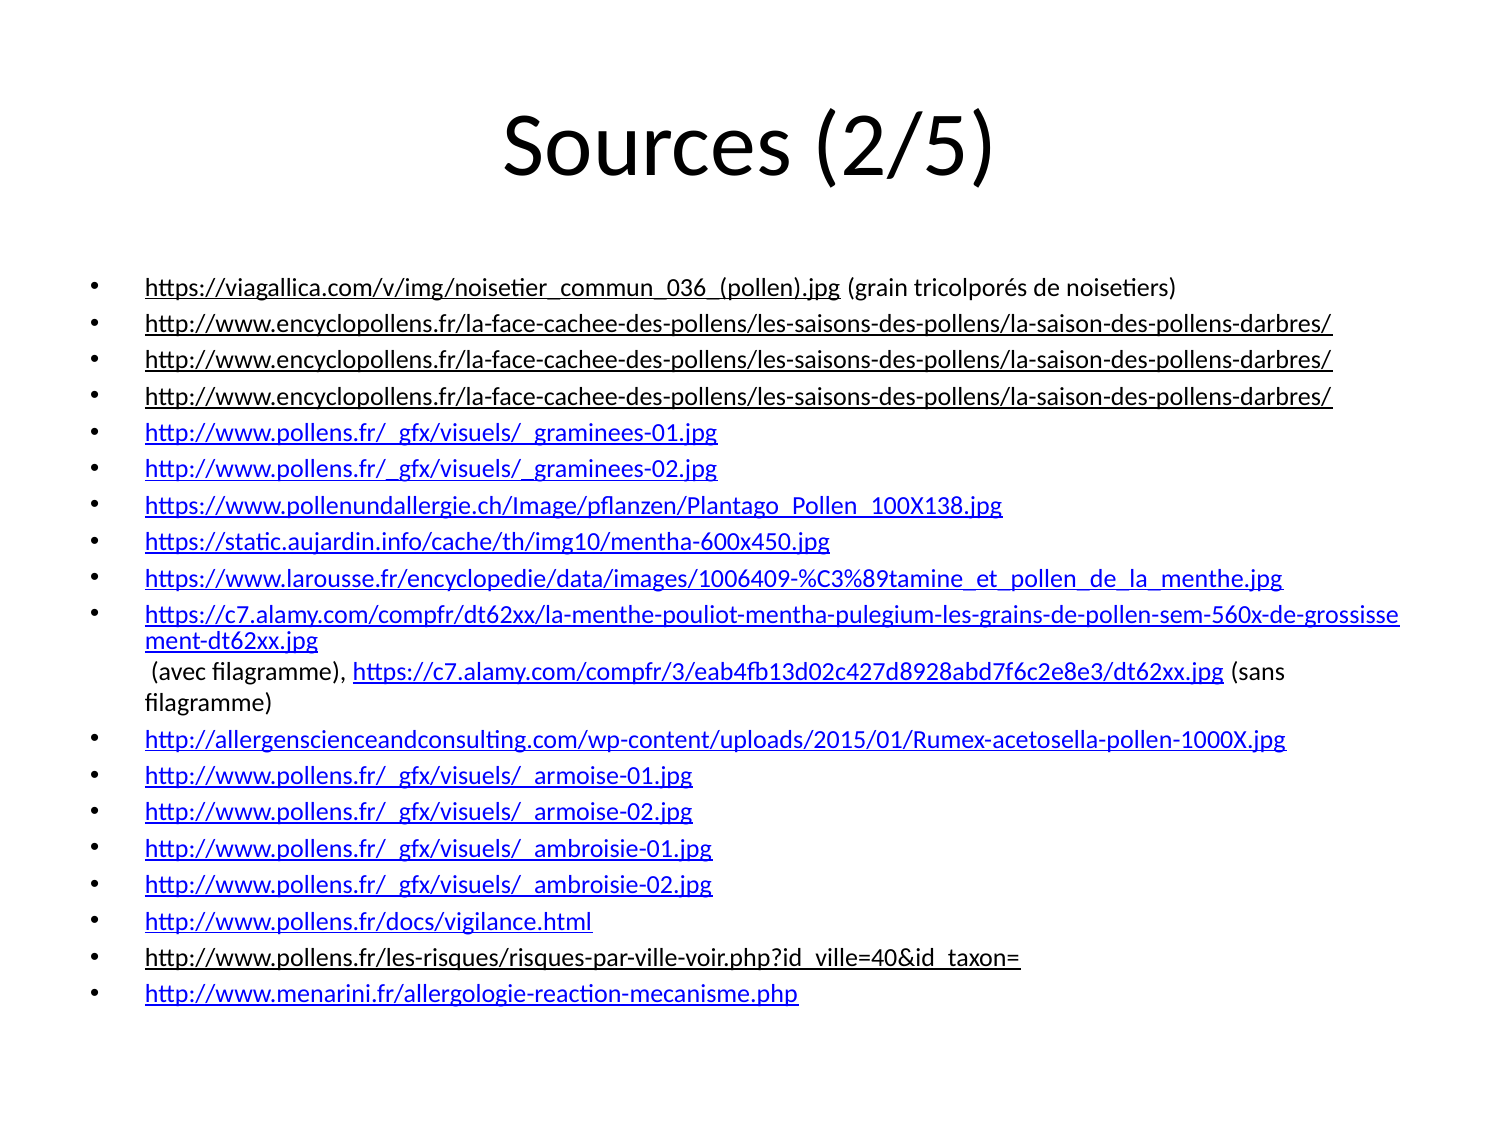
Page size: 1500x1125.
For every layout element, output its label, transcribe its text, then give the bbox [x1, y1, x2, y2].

title Sources (2/5) [75, 45, 1425, 233]
list https://viagallica.com/v/img/noisetier_commun_036_(pollen).jpg (grain tricolporés de noisetiers) http://www.encyclopollens.fr/la-face-cachee-des-pollens/les-saisons-des-pollens/la-saison-des-pollens-darbres/ http://www.encyclopollens.fr/la-face-cachee-des-pollens/les-saisons-des-pollens/la-saison-des-pollens-darbres/ http://www.encyclopollens.fr/la-face-cachee-des-pollens/les-saisons-des-pollens/la-saison-des-pollens-darbres/ http://www.pollens.fr/_gfx/visuels/_graminees-01.jpg http://www.pollens.fr/_gfx/visuels/_graminees-02.jpg https://www.pollenundallergie.ch/Image/pflanzen/Plantago_Pollen_100X138.jpg https://static.aujardin.info/cache/th/img10/mentha-600x450.jpg https://www.larousse.fr/encyclopedie/data/images/1006409-%C3%89tamine_et_pollen_de_la_menthe.jpg https://c7.alamy.com/compfr/dt62xx/la-menthe-pouliot-mentha-pulegium-les-grains-de-pollen-sem-560x-de-grossissement-dt62xx.jpg (avec filagramme), https://c7.alamy.com/compfr/3/eab4fb13d02c427d8928abd7f6c2e8e3/dt62xx.jpg (sans filagramme) http://allergenscienceandconsulting.com/wp-content/uploads/2015/01/Rumex-acetosella-pollen-1000X.jpg http://www.pollens.fr/_gfx/visuels/_armoise-01.jpg http://www.pollens.fr/_gfx/visuels/_armoise-02.jpg http://www.pollens.fr/_gfx/visuels/_ambroisie-01.jpg http://www.pollens.fr/_gfx/visuels/_ambroisie-02.jpg http://www.pollens.fr/docs/vigilance.html http://www.pollens.fr/les-risques/risques-par-ville-voir.php?id_ville=40&id_taxon= http://www.menarini.fr/allergologie-reaction-mecanisme.php [75, 262, 1425, 1005]
